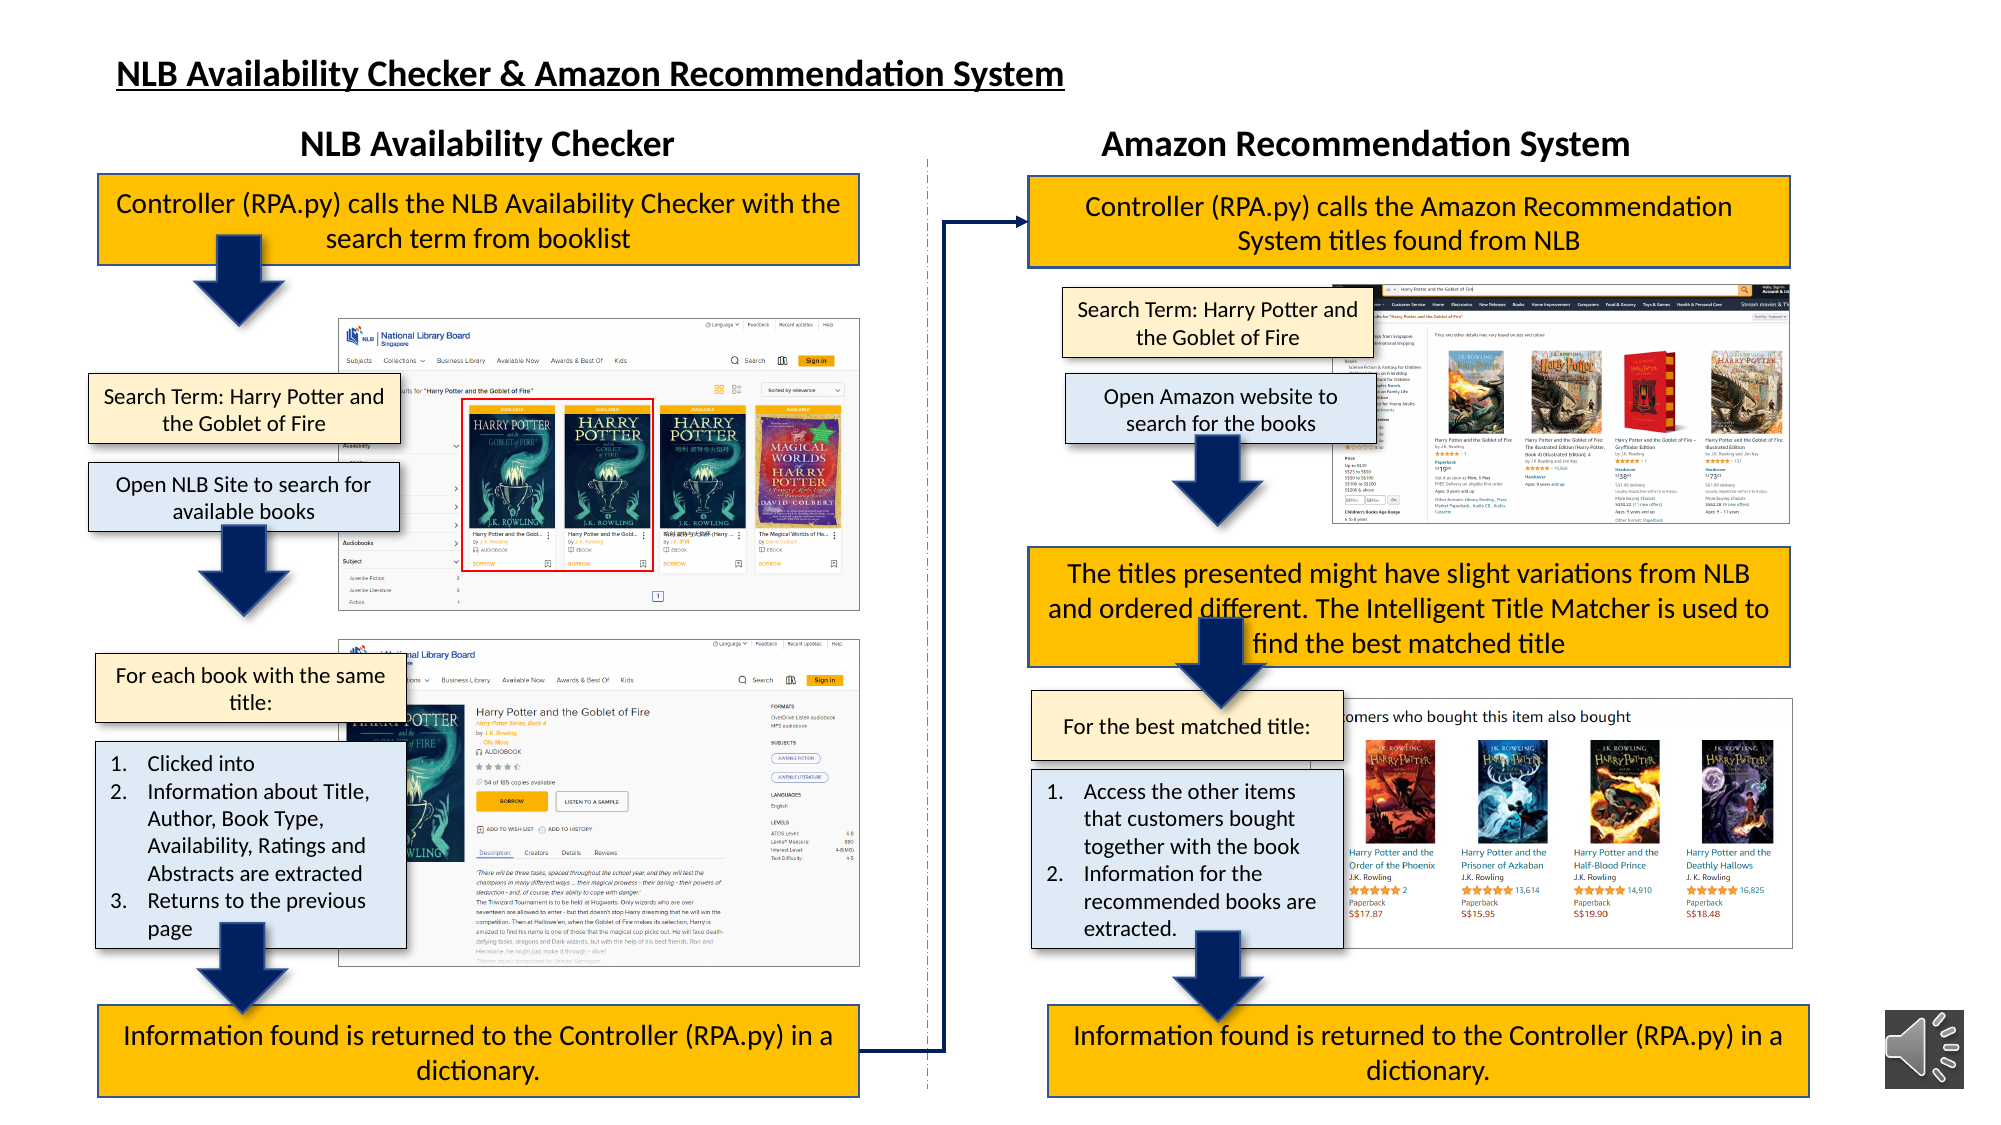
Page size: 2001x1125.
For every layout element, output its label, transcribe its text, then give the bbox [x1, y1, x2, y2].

text_box Controller (RPA.py) calls the Amazon Recommendation System titles found from NLB [1027, 175, 1791, 269]
picture [1332, 284, 1790, 524]
text_box For each book with the same title: [95, 653, 338, 723]
text_box [1171, 930, 1265, 1023]
text_box Clicked into Information about Title, Author, Book Type, Availability, Ratings and Abstracts are extracted Returns to the previous page [95, 741, 338, 949]
picture [1884, 1009, 1965, 1090]
text_box The titles presented might have slight variations from NLB and ordered different. The Intelligent Title Matcher is used to find the best matched title [1029, 546, 1791, 668]
text_box Search Term: Harry Potter and the Goblet of Fire [88, 373, 338, 444]
text_box Controller (RPA.py) calls the NLB Availability Checker with the search term from booklist [97, 173, 860, 266]
text_box [195, 922, 289, 1015]
text_box For the best matched title: [1031, 690, 1344, 761]
text_box NLB Availability Checker [285, 112, 713, 172]
text_box [192, 234, 286, 328]
text_box Information found is returned to the Controller (RPA.py) in a dictionary. [97, 1004, 860, 1098]
text_box Amazon Recommendation System [1086, 112, 1647, 172]
text_box Open NLB Site to search for available books [88, 462, 338, 532]
picture [338, 318, 859, 611]
text_box Search Term: Harry Potter and the Goblet of Fire [1062, 287, 1332, 358]
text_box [859, 221, 1029, 1052]
text_box Information found is returned to the Controller (RPA.py) in a dictionary. [1047, 1004, 1810, 1098]
text_box Open Amazon website to search for the books [1065, 373, 1332, 444]
text_box [197, 524, 291, 618]
picture [338, 639, 859, 967]
text_box [1171, 434, 1265, 527]
picture [1310, 698, 1793, 949]
text_box [1174, 616, 1268, 710]
text_box NLB Availability Checker & Amazon Recommendation System [101, 41, 1081, 101]
text_box Access the other items that customers bought together with the book Information for the recommended books are extracted. [1031, 769, 1310, 949]
